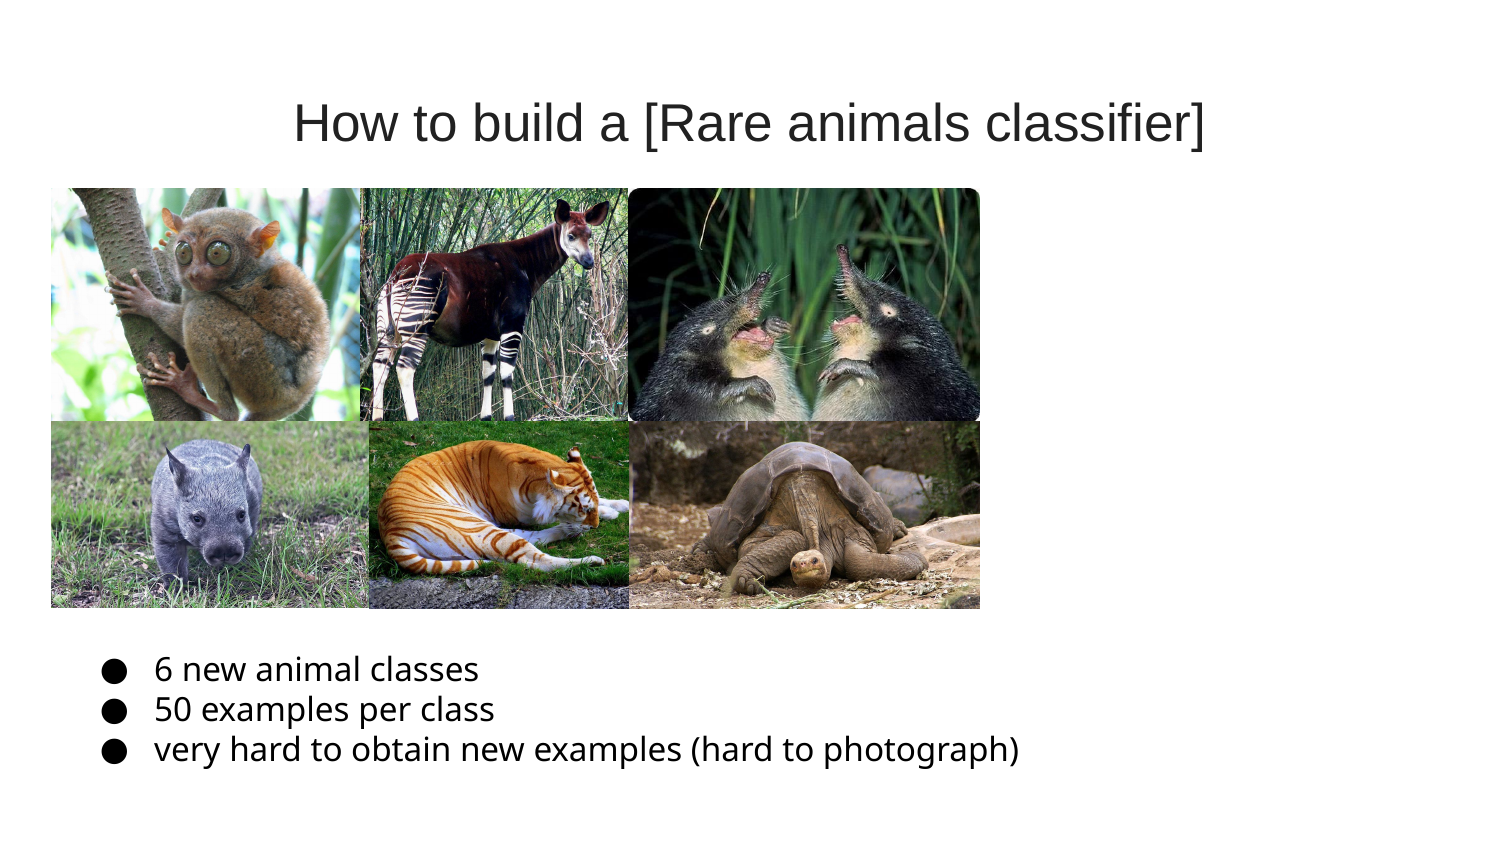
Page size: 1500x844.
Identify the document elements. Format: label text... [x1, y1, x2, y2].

text_box 6 new animal classes 50 examples per class very hard to obtain new examples (hard to photograph) [64, 633, 1315, 820]
title How to build a [Rare animals classifier] [51, 72, 1449, 167]
picture [50, 188, 981, 609]
